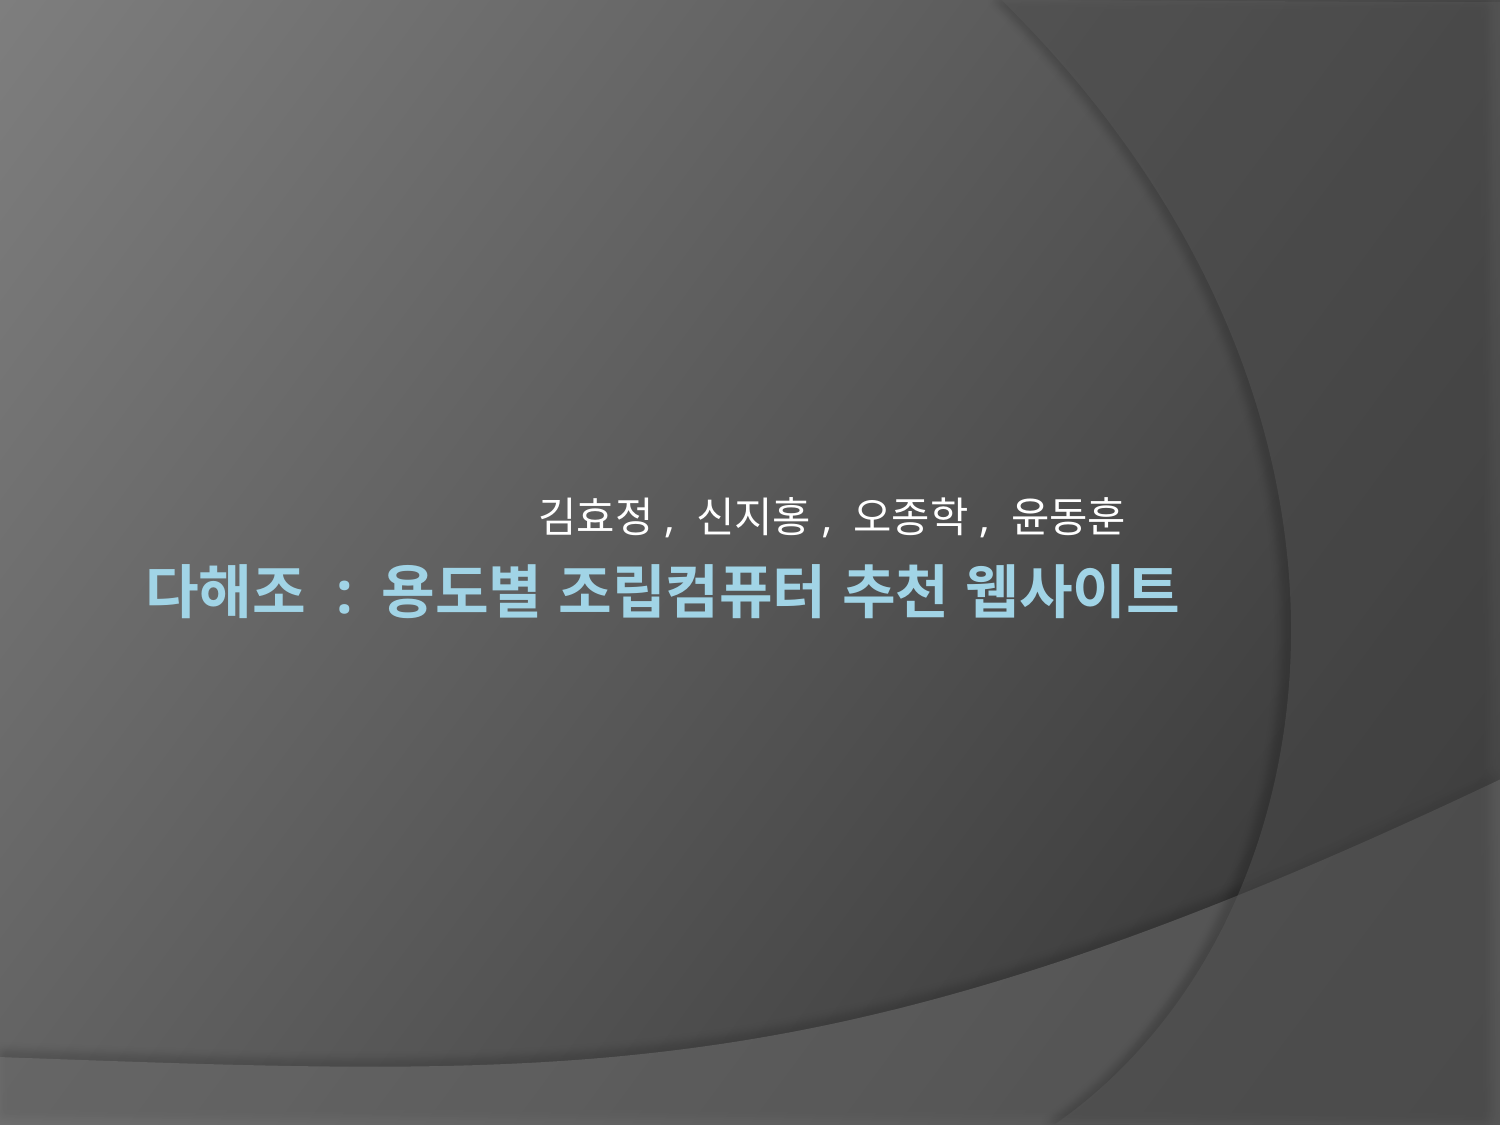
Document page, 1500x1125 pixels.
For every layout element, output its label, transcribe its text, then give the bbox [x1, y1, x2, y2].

title 다해조 : 용도별 조립컴퓨터 추천 웹사이트 [70, 547, 1188, 925]
subtitle 김효정, 신지홍, 오종학, 윤동훈 [71, 253, 1134, 541]
